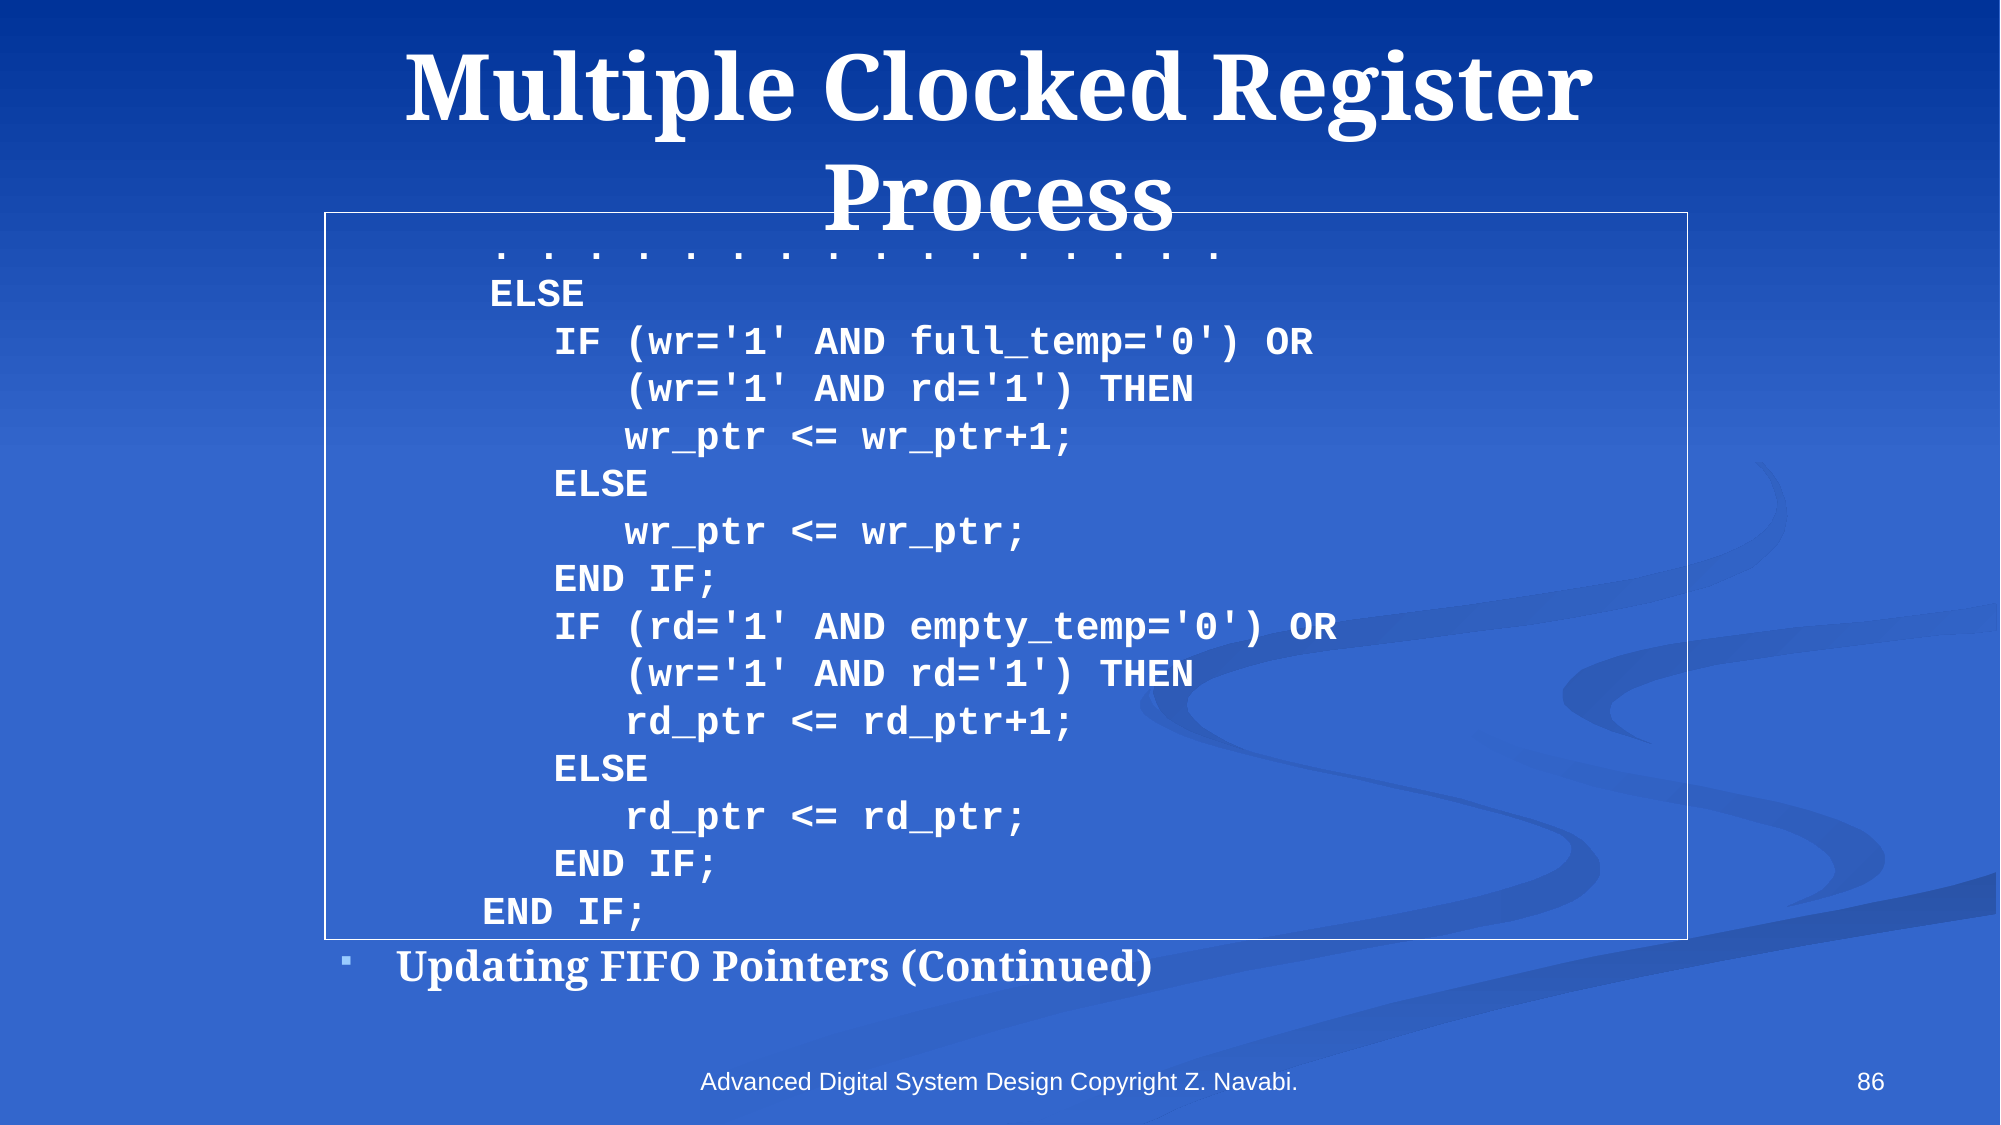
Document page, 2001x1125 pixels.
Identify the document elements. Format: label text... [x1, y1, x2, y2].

text_box . . . . . . . . . . . . . . . . ELSE IF (wr='1' AND full_temp='0') OR (wr='1' AND rd='1') THEN wr_ptr <= wr_ptr+1; ELSE wr_ptr <= wr_ptr; END IF; IF (rd='1' AND empty_temp='0') OR (wr='1' AND rd='1') THEN rd_ptr <= rd_ptr+1; ELSE rd_ptr <= rd_ptr; END IF; END IF; [324, 233, 1688, 940]
text_box Updating FIFO Pointers (Continued) [324, 949, 1675, 1025]
slide_number 86 [1433, 1024, 1901, 1104]
title Multiple Clocked Register Process [287, 44, 1713, 233]
footer Advanced Digital System Design Copyright Z. Navabi. [683, 1025, 1317, 1104]
